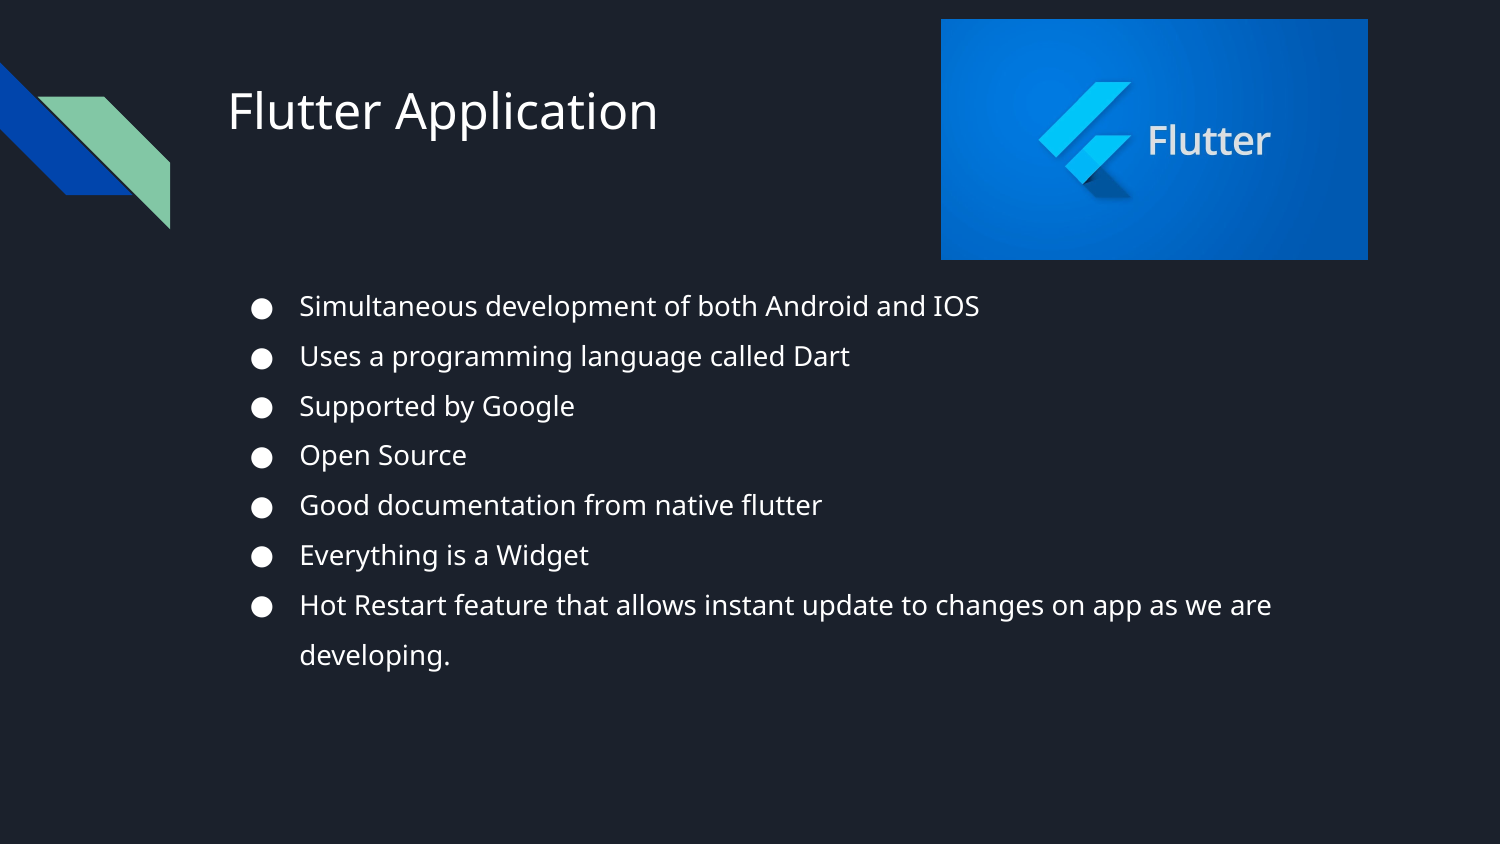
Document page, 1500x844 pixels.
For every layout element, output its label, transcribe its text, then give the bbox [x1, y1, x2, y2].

picture [941, 19, 1368, 260]
title Flutter Application [212, 64, 936, 215]
list Simultaneous development of both Android and IOS Uses a programming language called Dart Supported by Google Open Source Good documentation from native flutter Everything is a Widget Hot Restart feature that allows instant update to changes on app as we are developing. [212, 257, 1368, 735]
